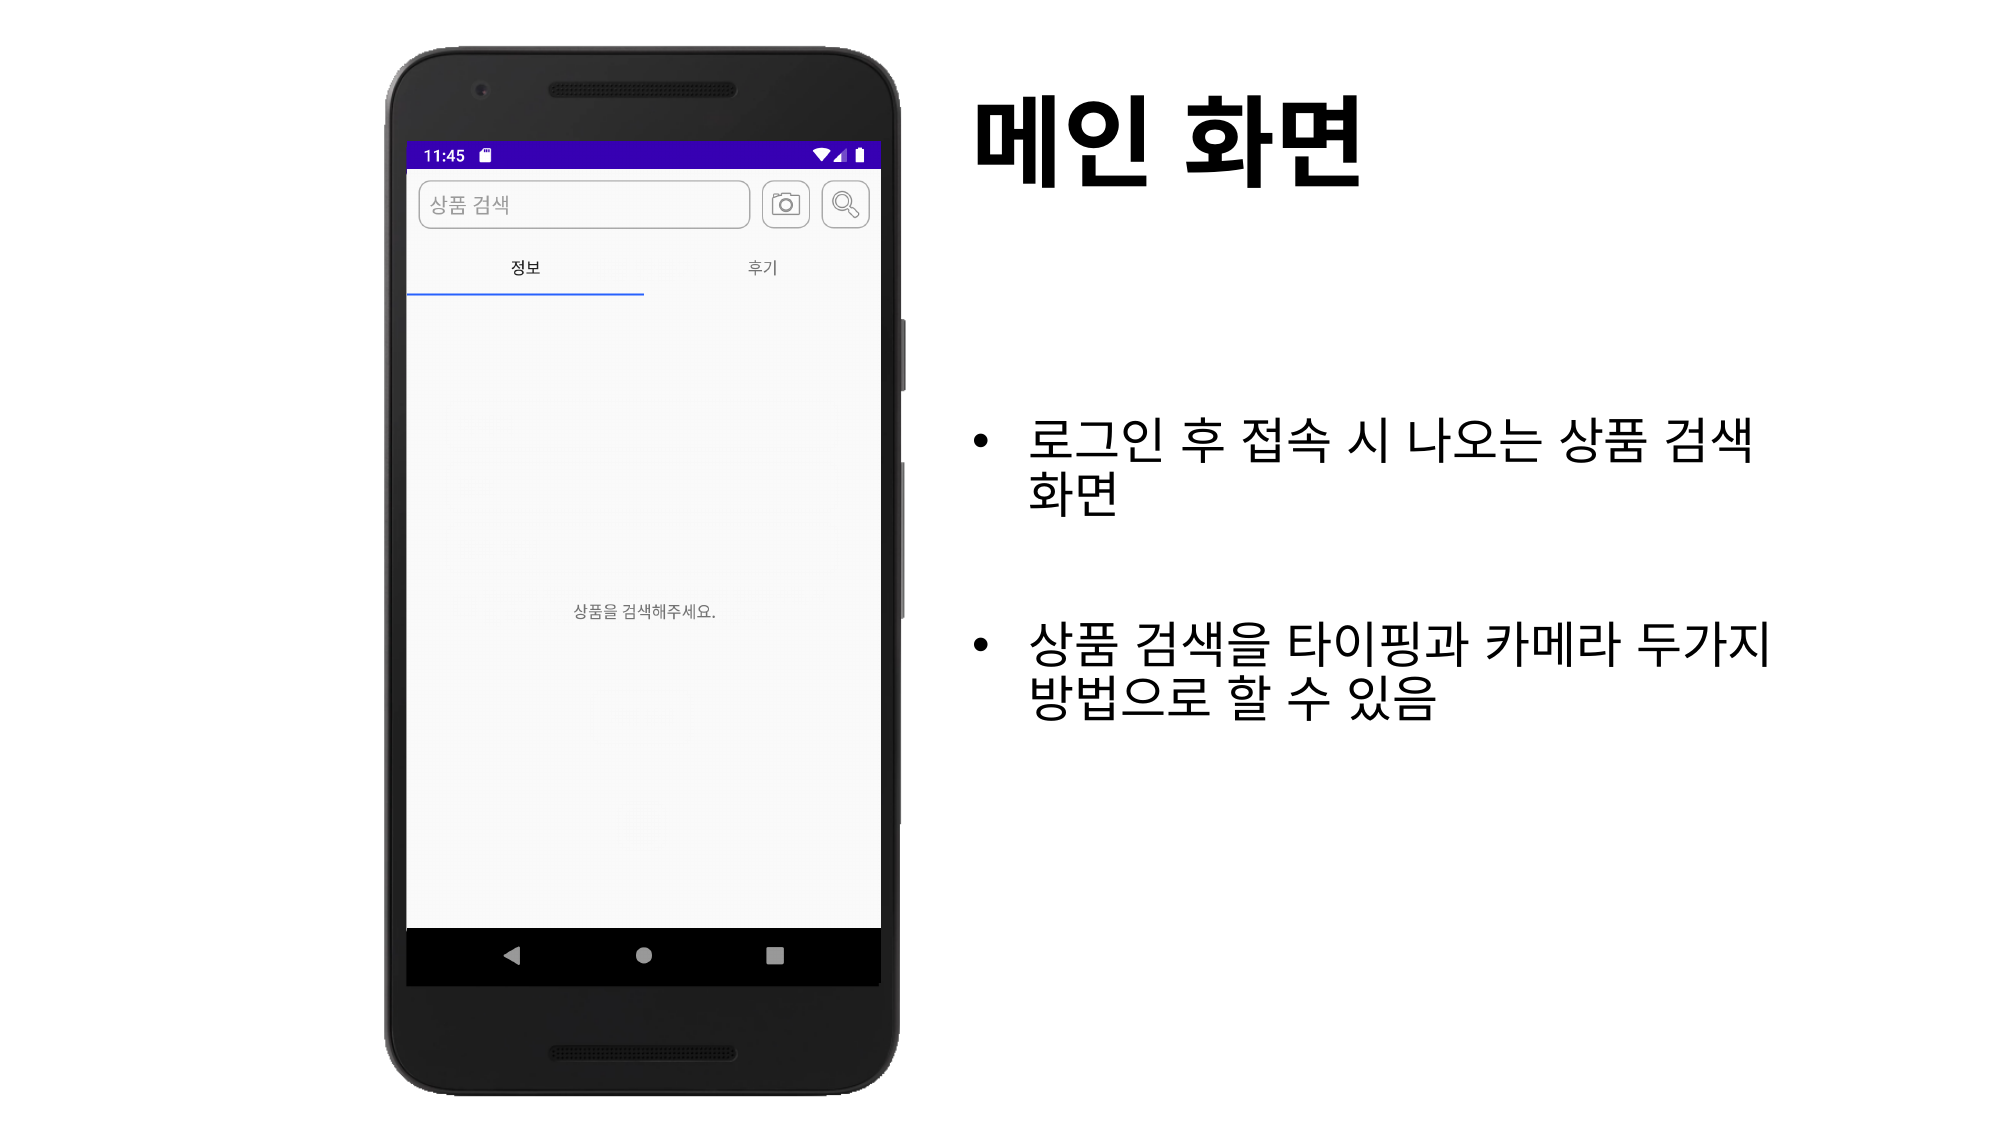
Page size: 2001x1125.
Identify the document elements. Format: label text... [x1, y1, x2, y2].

text_box 메인 화면 [957, 72, 1619, 208]
text_box 로그인 후 접속 시 나오는 상품 검색 화면 상품 검색을 타이핑과 카메라 두가지 방법으로 할 수 있음 [957, 408, 1839, 776]
picture [369, 42, 909, 1106]
